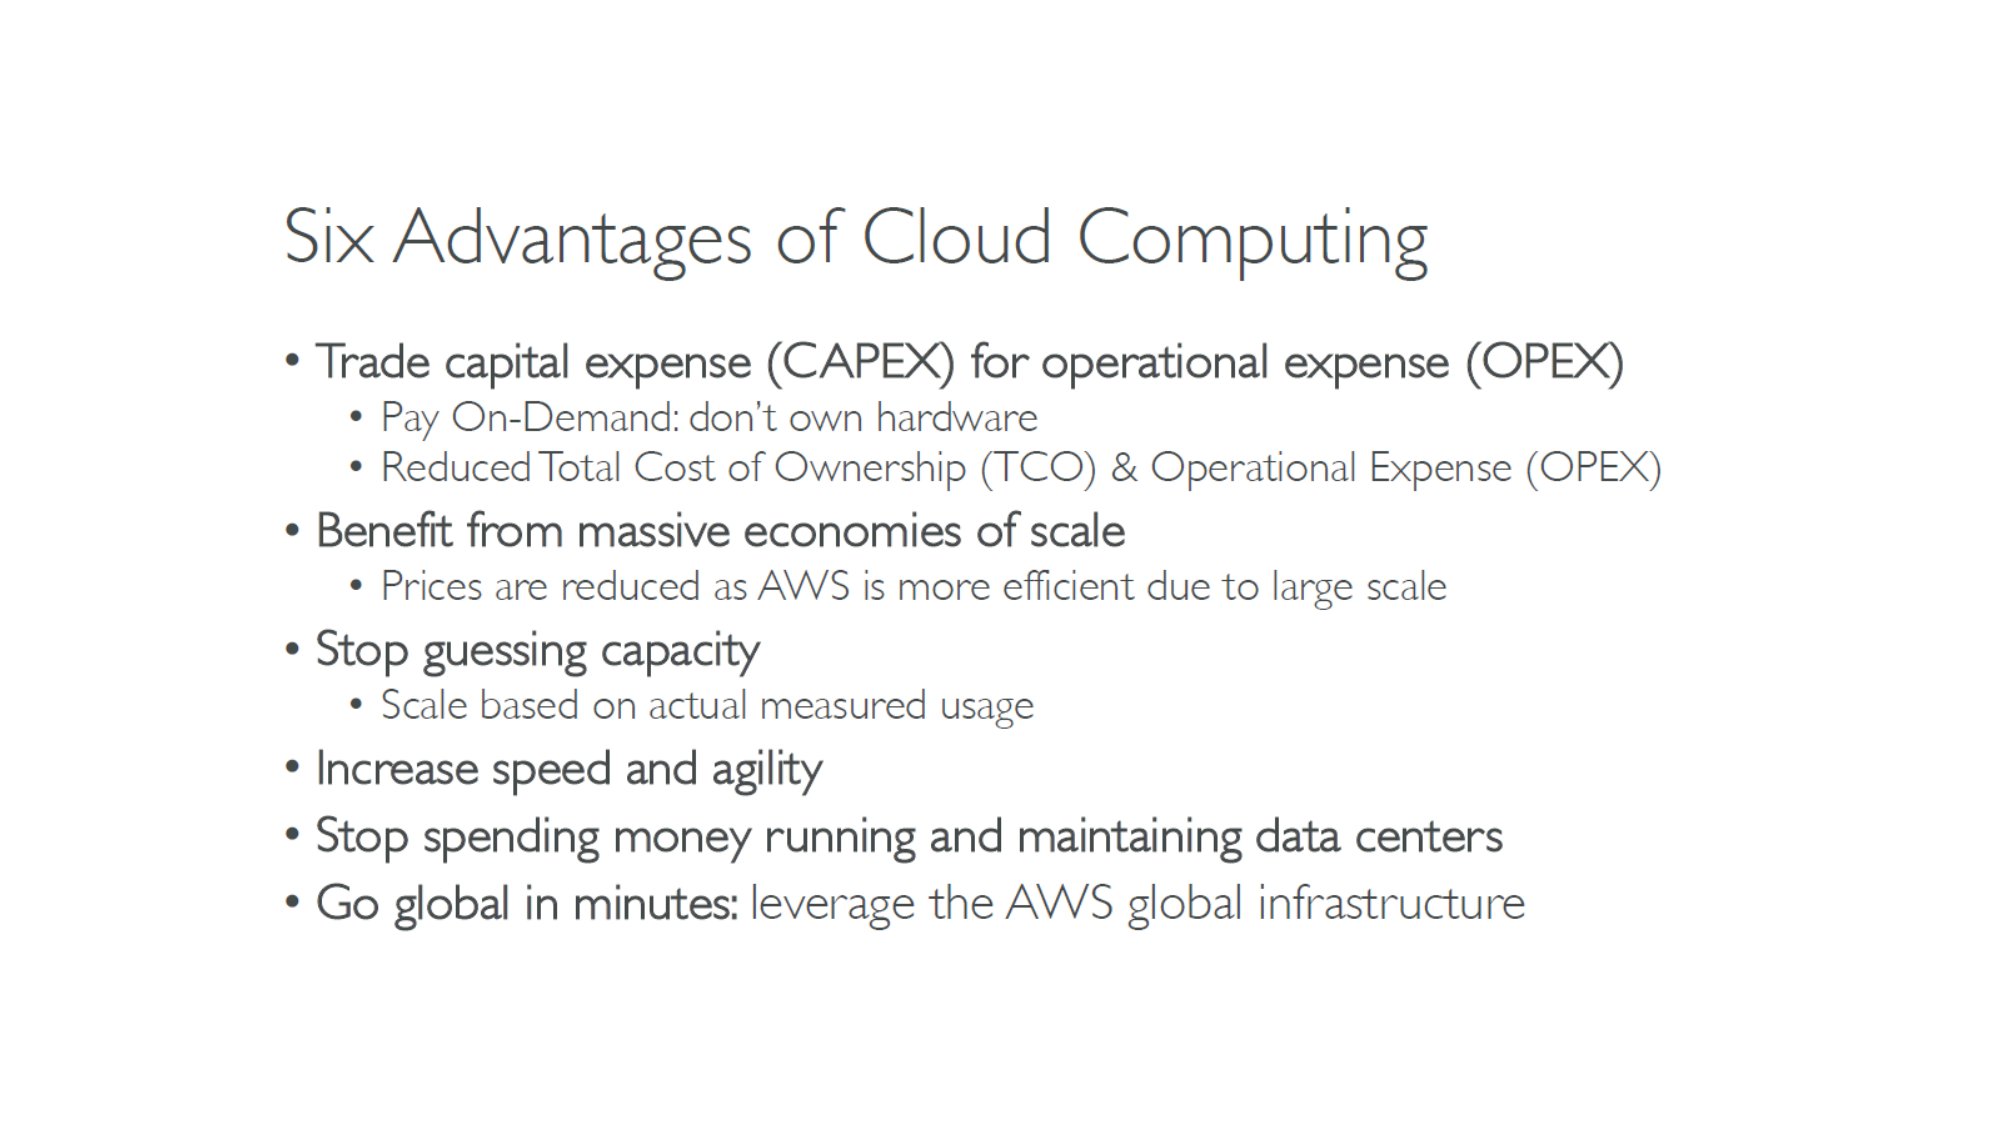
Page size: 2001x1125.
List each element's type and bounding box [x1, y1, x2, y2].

picture [207, 171, 1793, 954]
